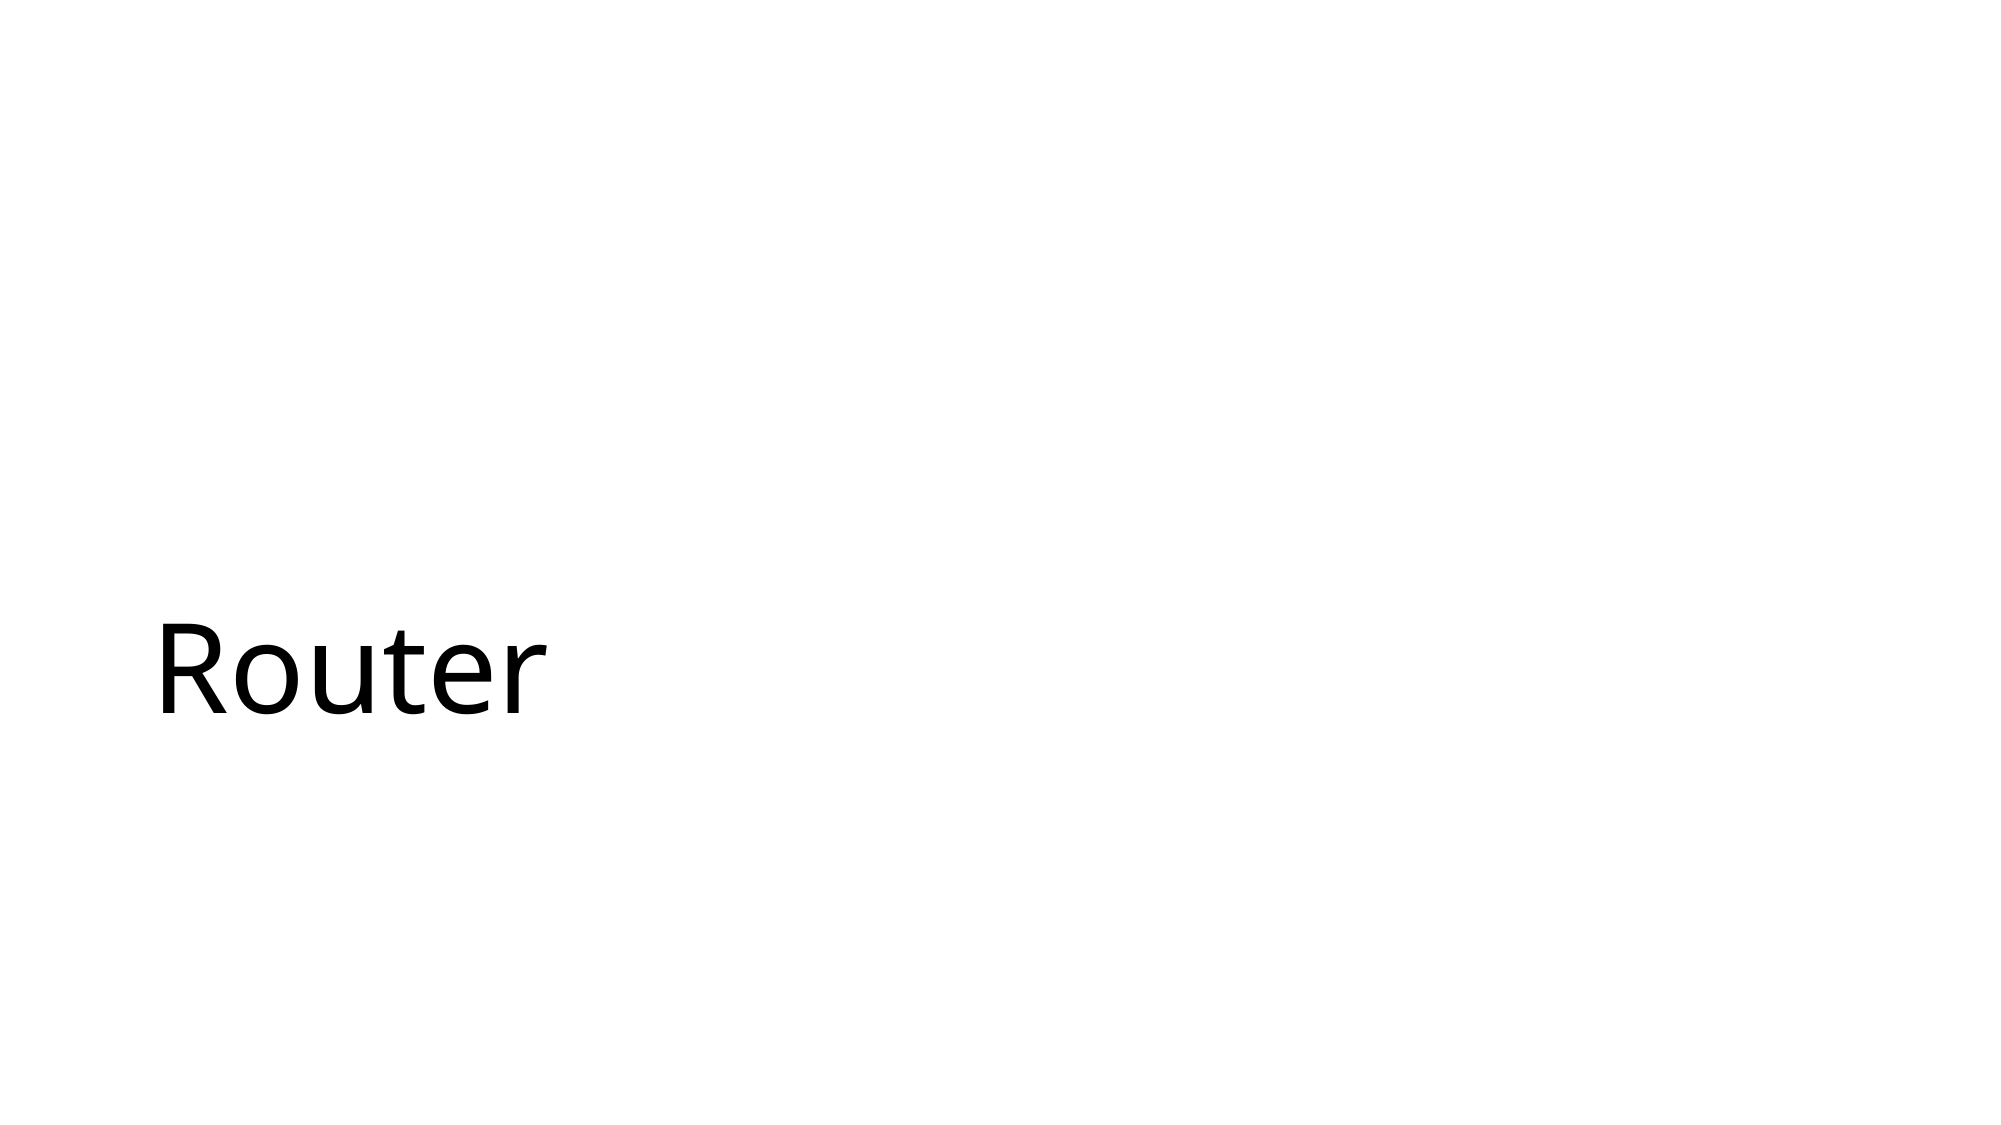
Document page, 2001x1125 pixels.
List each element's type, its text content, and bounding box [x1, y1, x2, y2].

title Router [136, 280, 1862, 749]
